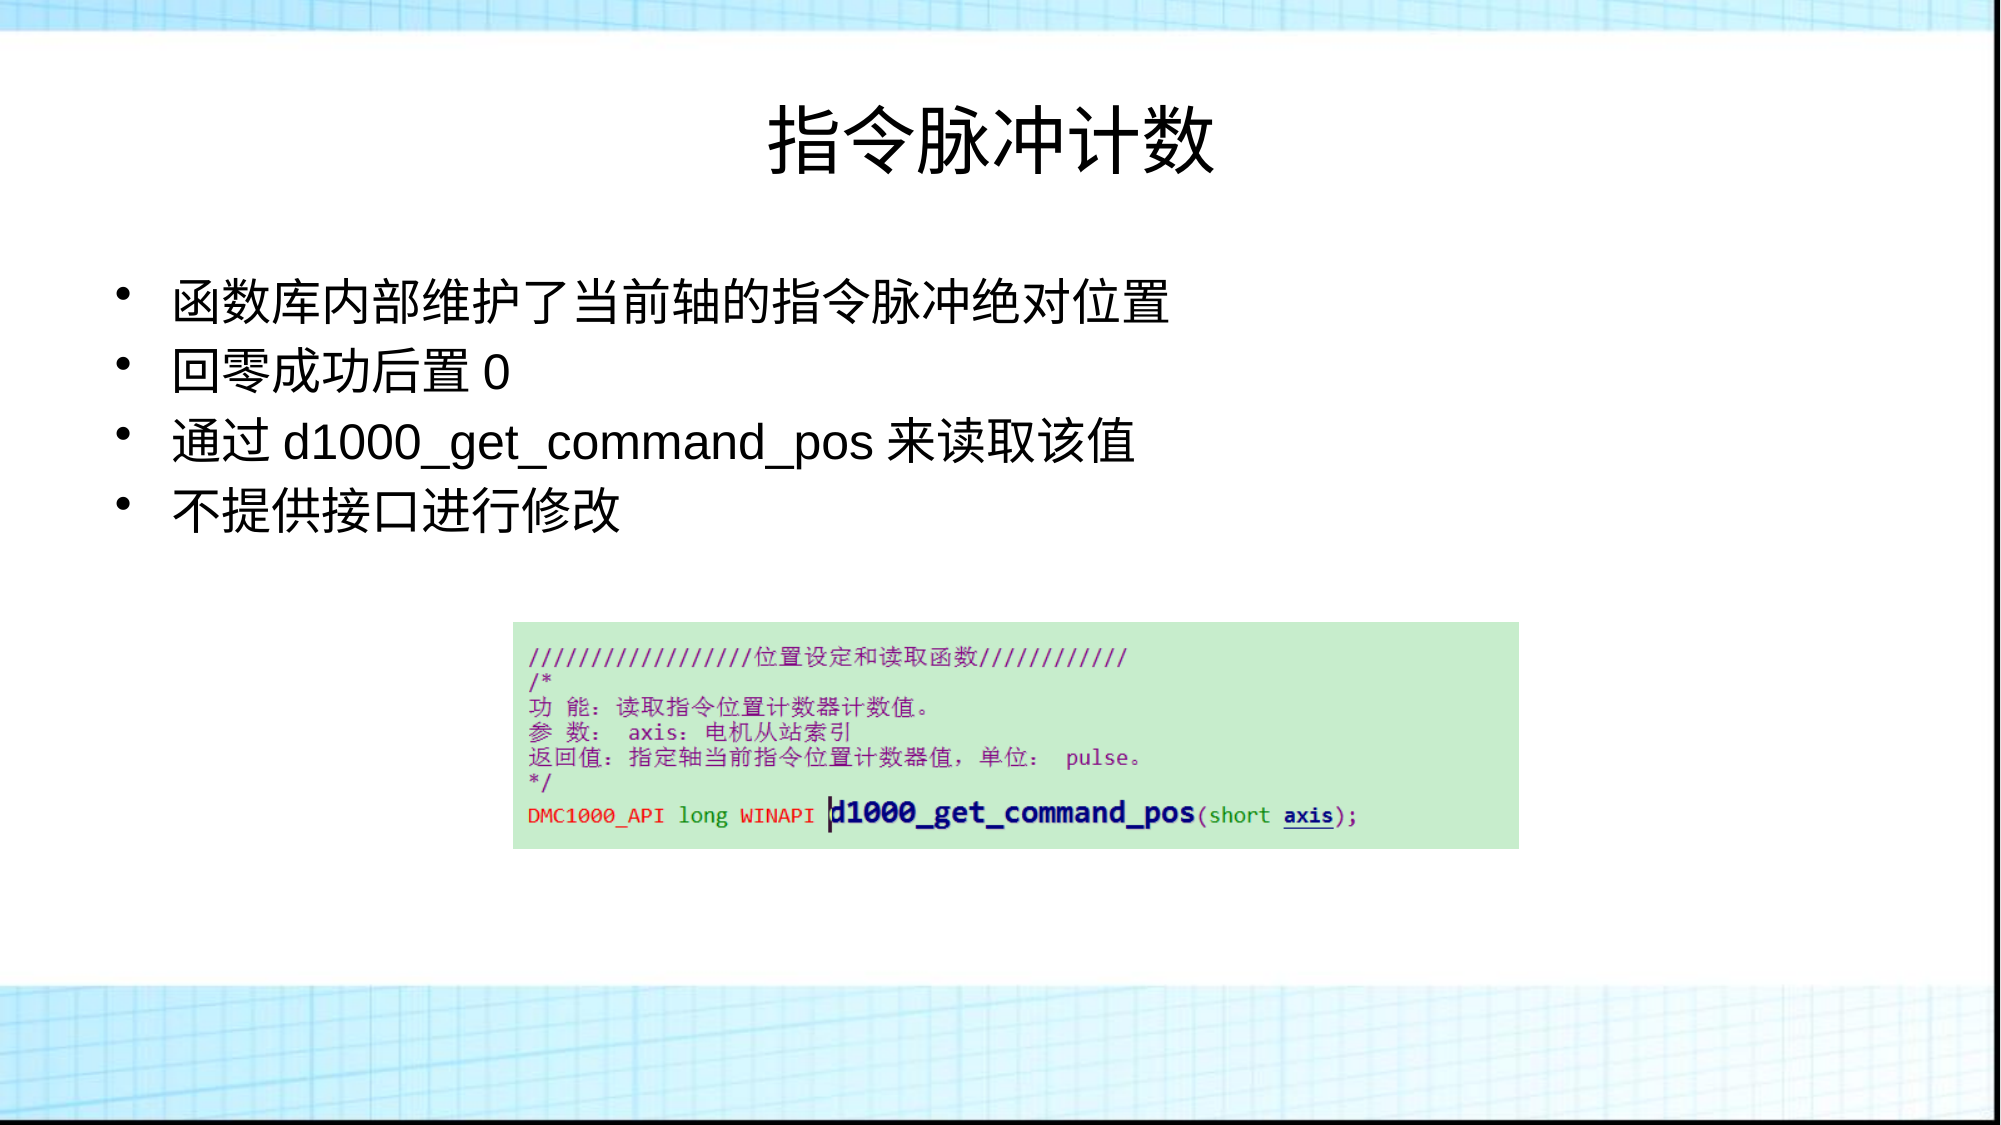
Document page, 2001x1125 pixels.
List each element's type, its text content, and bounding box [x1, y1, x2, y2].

title 指令脉冲计数 [99, 44, 1901, 233]
picture [0, 0, 2001, 1125]
list 函数库内部维护了当前轴的指令脉冲绝对位置 回零成功后置0 通过d1000_get_command_pos来读取该值 不提供接口进行修改 [99, 262, 1901, 1006]
